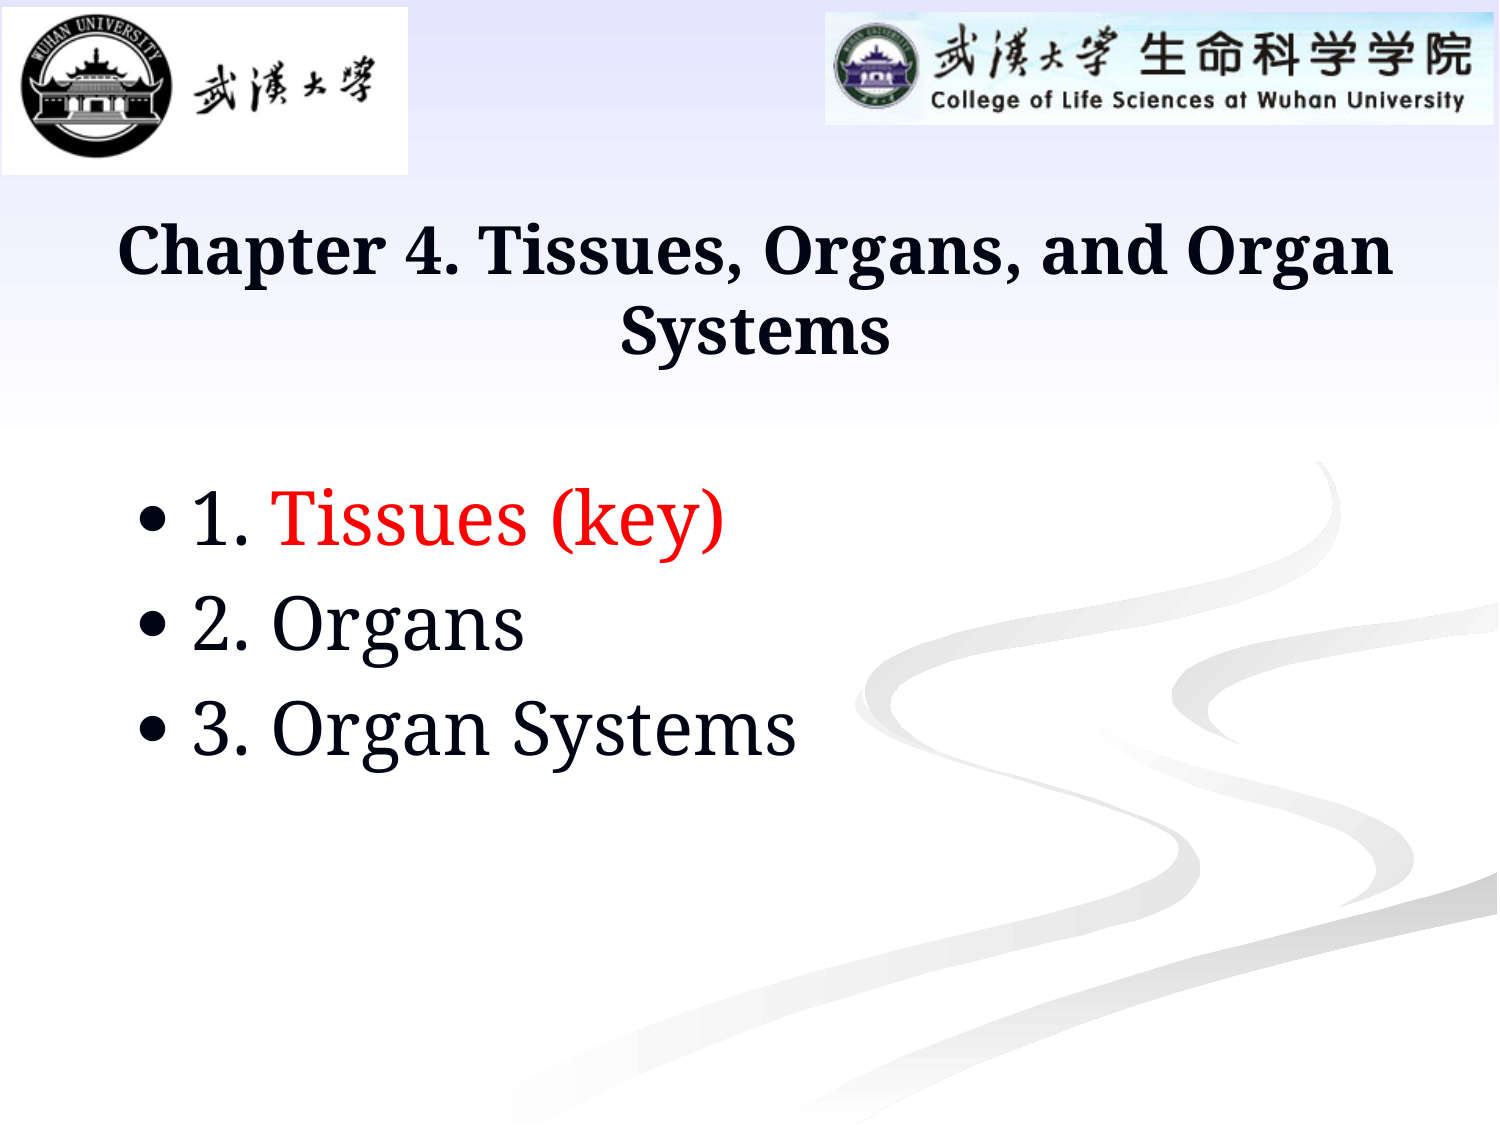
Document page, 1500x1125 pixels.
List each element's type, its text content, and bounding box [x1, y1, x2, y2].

title Chapter 4. Tissues, Organs, and Organ Systems [37, 212, 1475, 363]
picture [824, 12, 1494, 125]
subtitle  1. Tissues (key)  2. Organs  3. Organ Systems [125, 462, 879, 788]
picture [2, 7, 408, 176]
